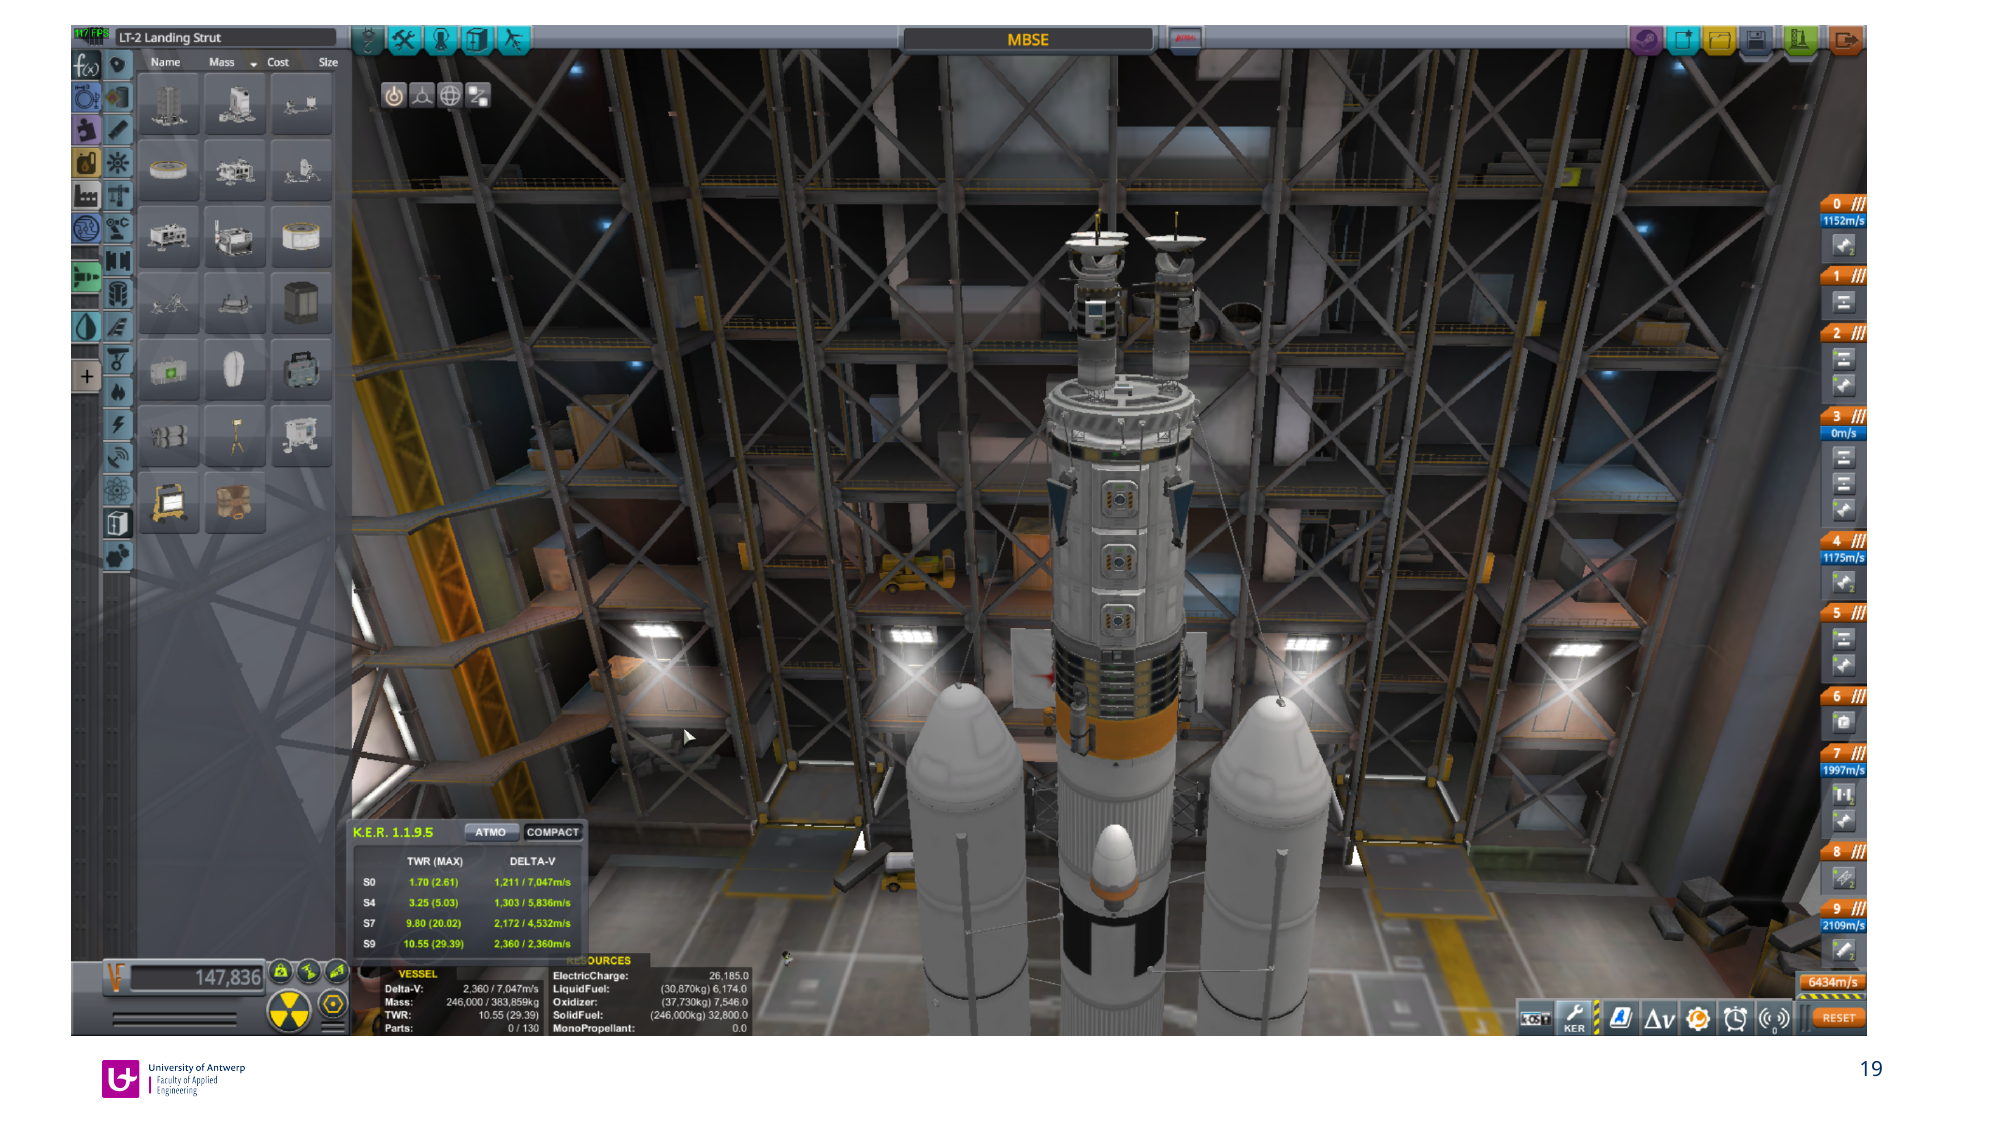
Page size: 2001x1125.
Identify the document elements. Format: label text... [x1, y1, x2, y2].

slide_number 19 [1463, 1039, 1898, 1100]
picture [71, 25, 1867, 1036]
picture [102, 1060, 245, 1098]
